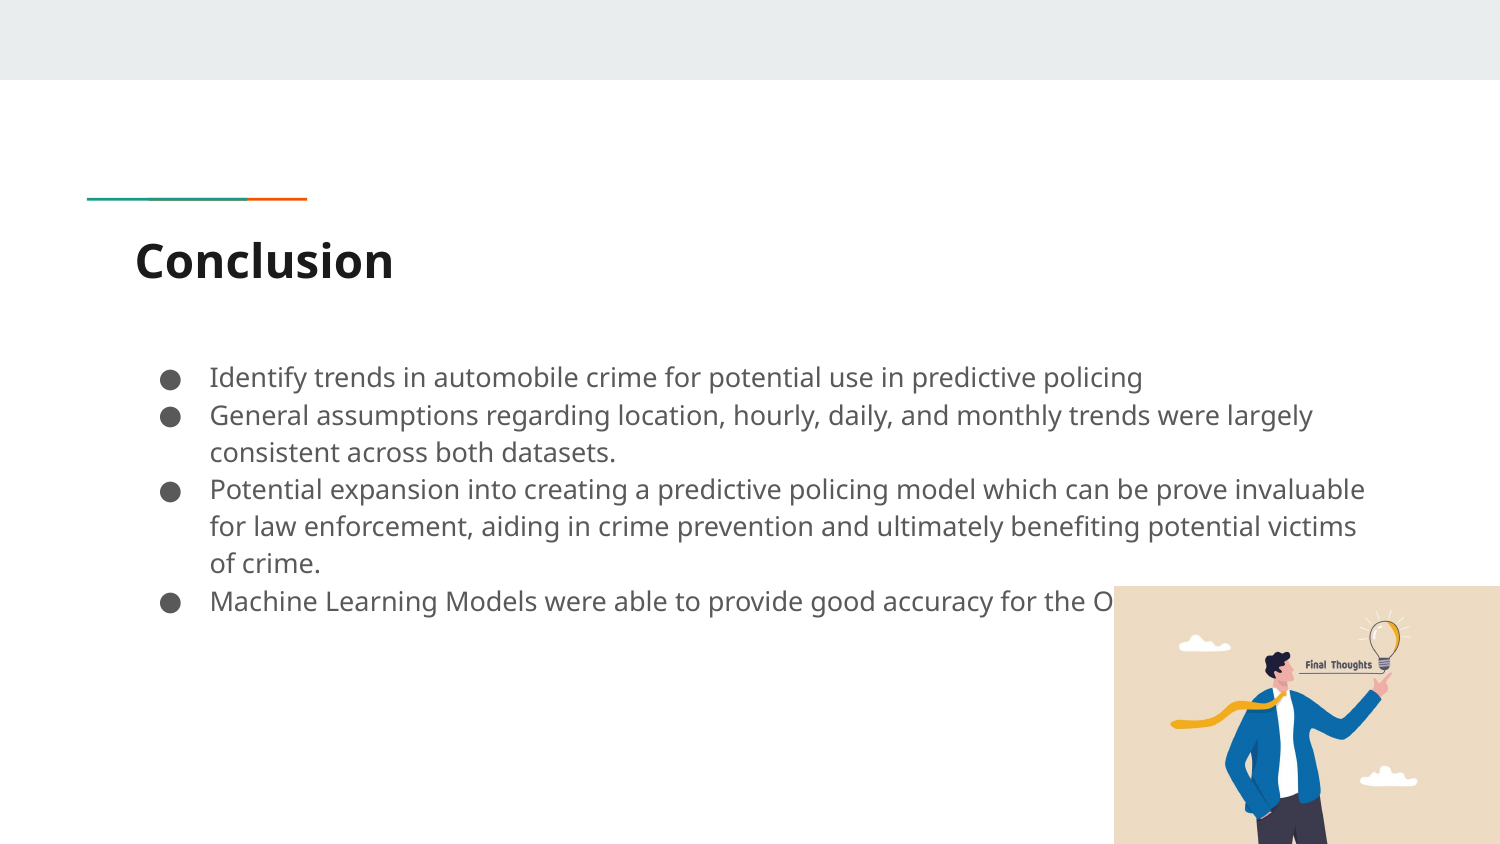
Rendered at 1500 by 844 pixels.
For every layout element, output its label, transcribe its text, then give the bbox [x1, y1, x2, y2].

title Conclusion [119, 216, 1381, 305]
list Identify trends in automobile crime for potential use in predictive policing General assumptions regarding location, hourly, daily, and monthly trends were largely consistent across both datasets. Potential expansion into creating a predictive policing model which can be prove invaluable for law enforcement, aiding in crime prevention and ultimately benefiting potential victims of crime. Machine Learning Models were able to provide good accuracy for the Oakland Dataset [119, 341, 1381, 712]
picture [1114, 586, 1500, 844]
